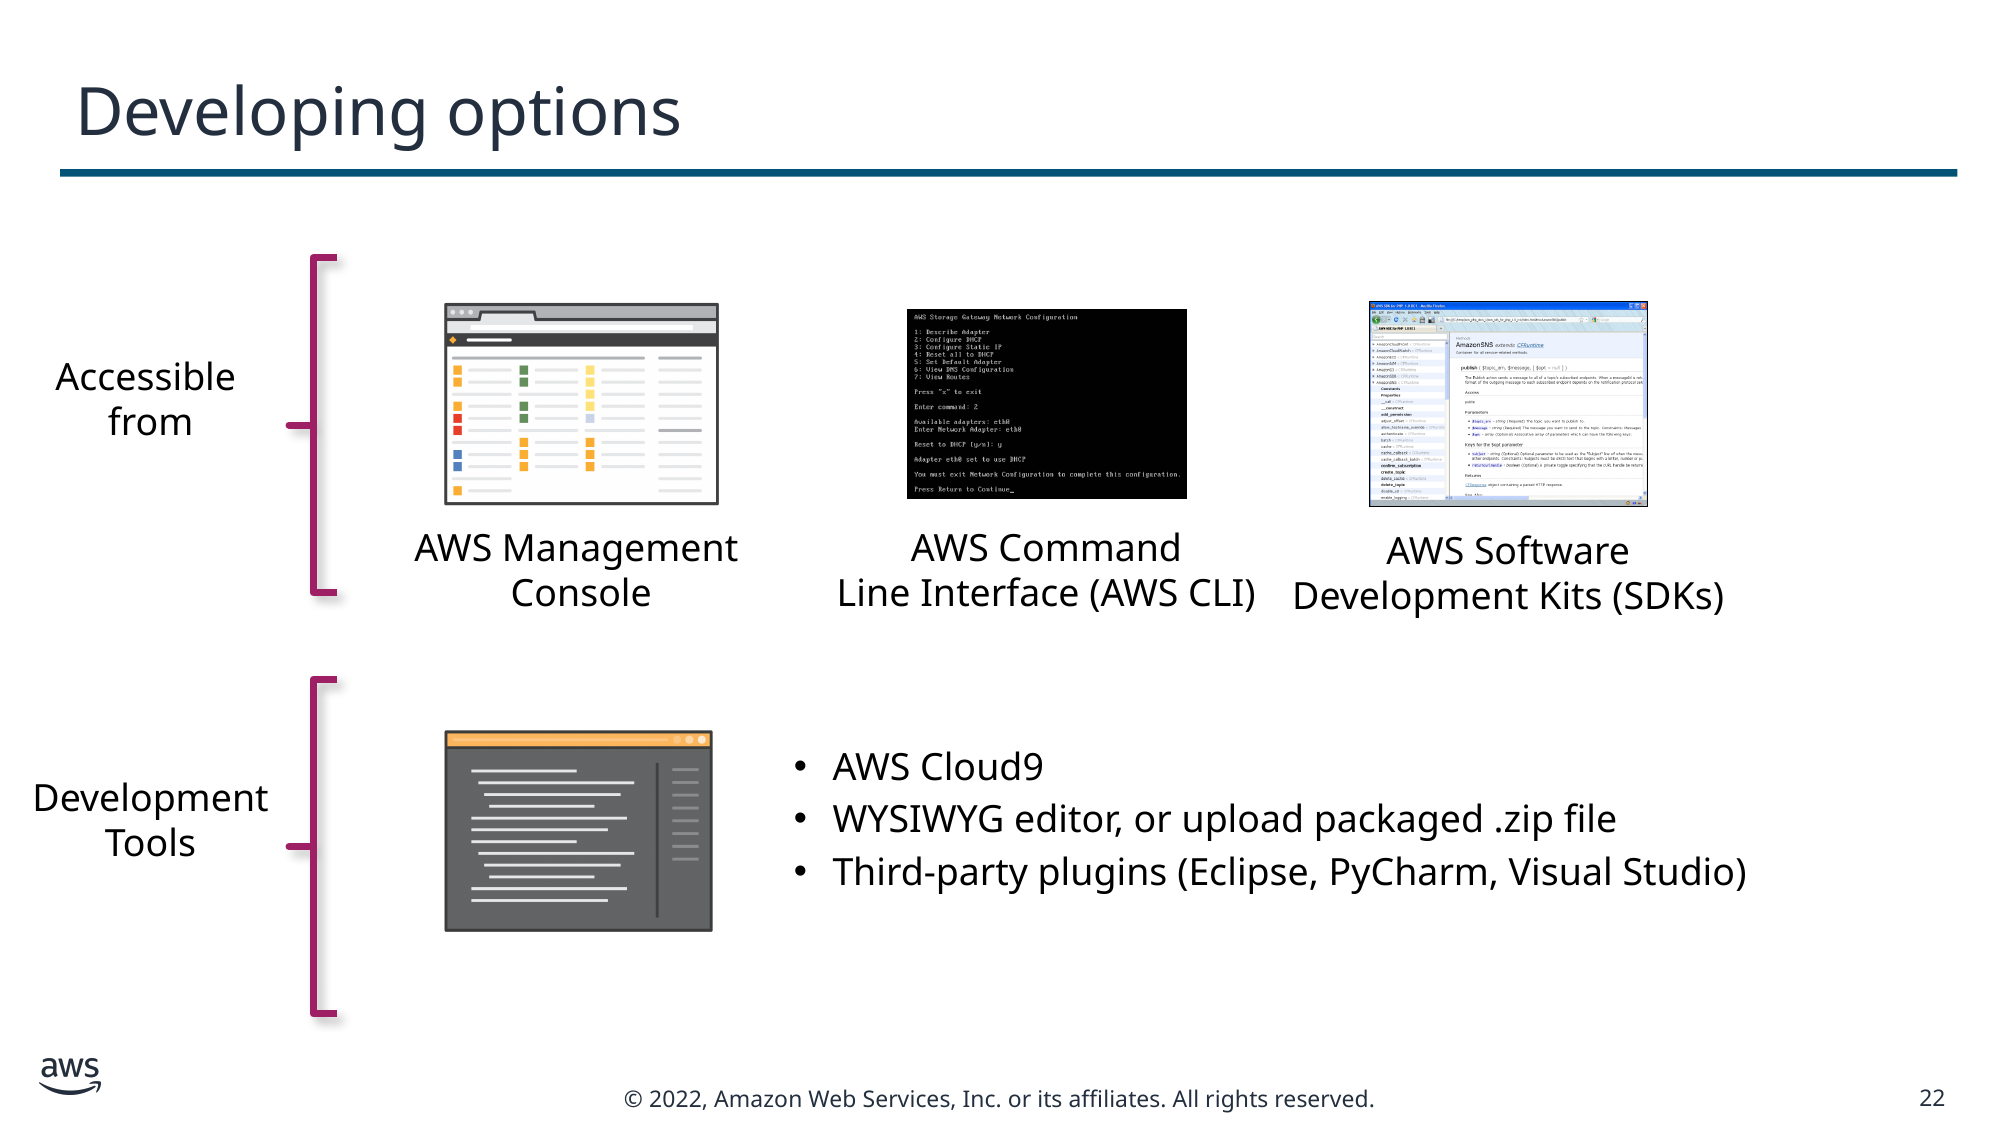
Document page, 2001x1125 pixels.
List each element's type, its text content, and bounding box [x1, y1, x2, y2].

text_box [288, 678, 338, 1015]
slide_number 22 [1881, 1077, 1961, 1121]
text_box AWS Management Console [399, 524, 435, 622]
text_box AWS Software Development Kits (SDKs) [1649, 526, 1740, 625]
text_box Accessible from [40, 345, 261, 451]
picture [39, 1058, 101, 1095]
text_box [435, 250, 1649, 974]
text_box AWS Cloud9 WYSIWYG editor, or upload packaged .zip file Third-party plugins (Eclipse, PyCharm, Visual Studio) [1649, 735, 1859, 958]
text_box [288, 257, 338, 593]
title Developing options [60, 49, 1958, 170]
text_box Development Tools [17, 766, 284, 872]
